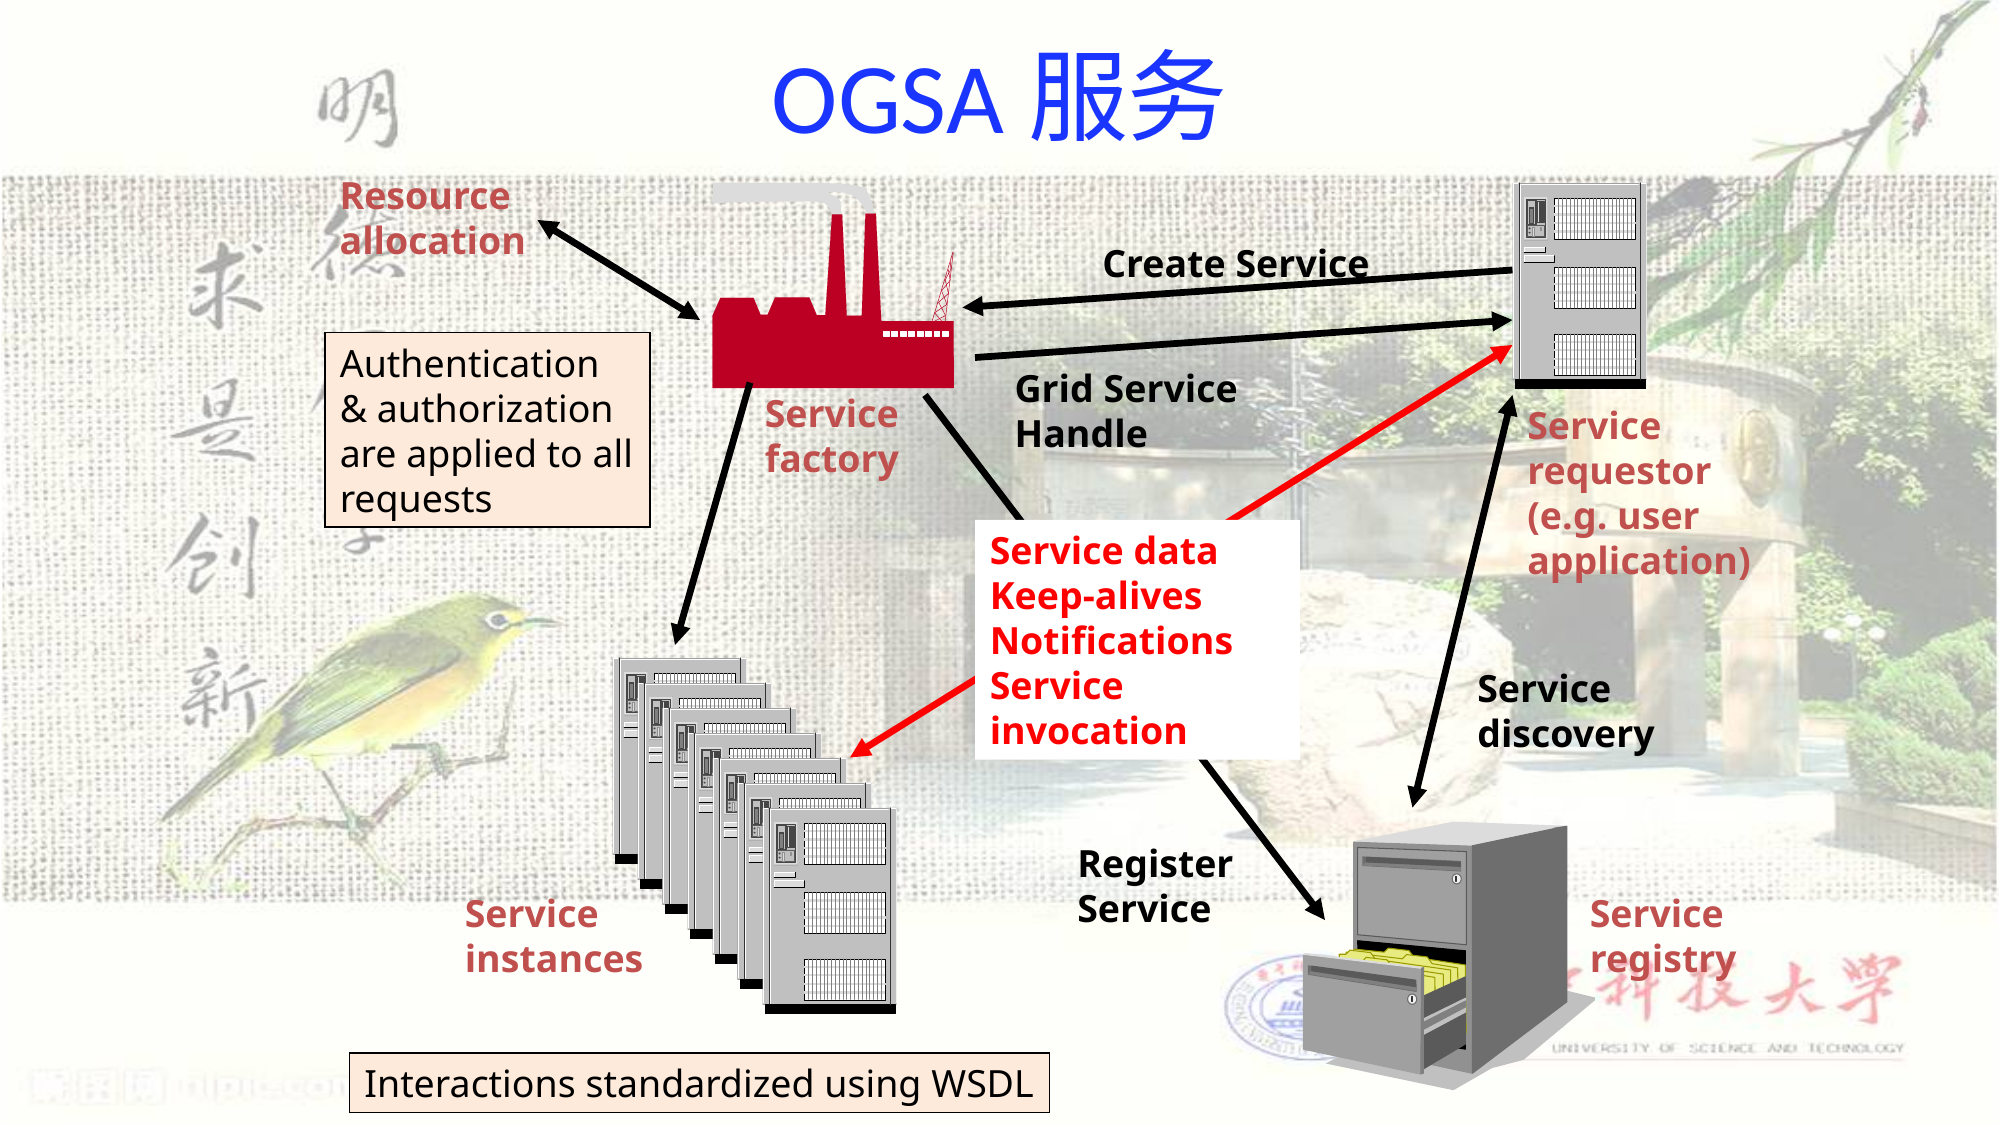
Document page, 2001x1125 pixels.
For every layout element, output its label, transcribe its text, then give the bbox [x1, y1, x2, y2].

text_box Service registry [1604, 882, 1813, 988]
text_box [974, 319, 1513, 344]
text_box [712, 182, 956, 380]
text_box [924, 768, 1326, 938]
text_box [962, 232, 1513, 338]
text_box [449, 382, 897, 1014]
text_box Authentication & authorization are applied to all requests [324, 332, 650, 528]
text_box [1512, 182, 1647, 389]
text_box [324, 164, 701, 321]
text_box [1299, 819, 1601, 1095]
picture [1, 188, 1999, 1125]
text_box Interactions standardized using WSDL [349, 1052, 1050, 1113]
text_box Service requestor (e.g. user application) [1701, 394, 1813, 590]
title OGSA服务 [0, 0, 2000, 188]
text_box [849, 344, 1513, 761]
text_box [1412, 394, 1701, 808]
picture [956, 188, 1512, 344]
